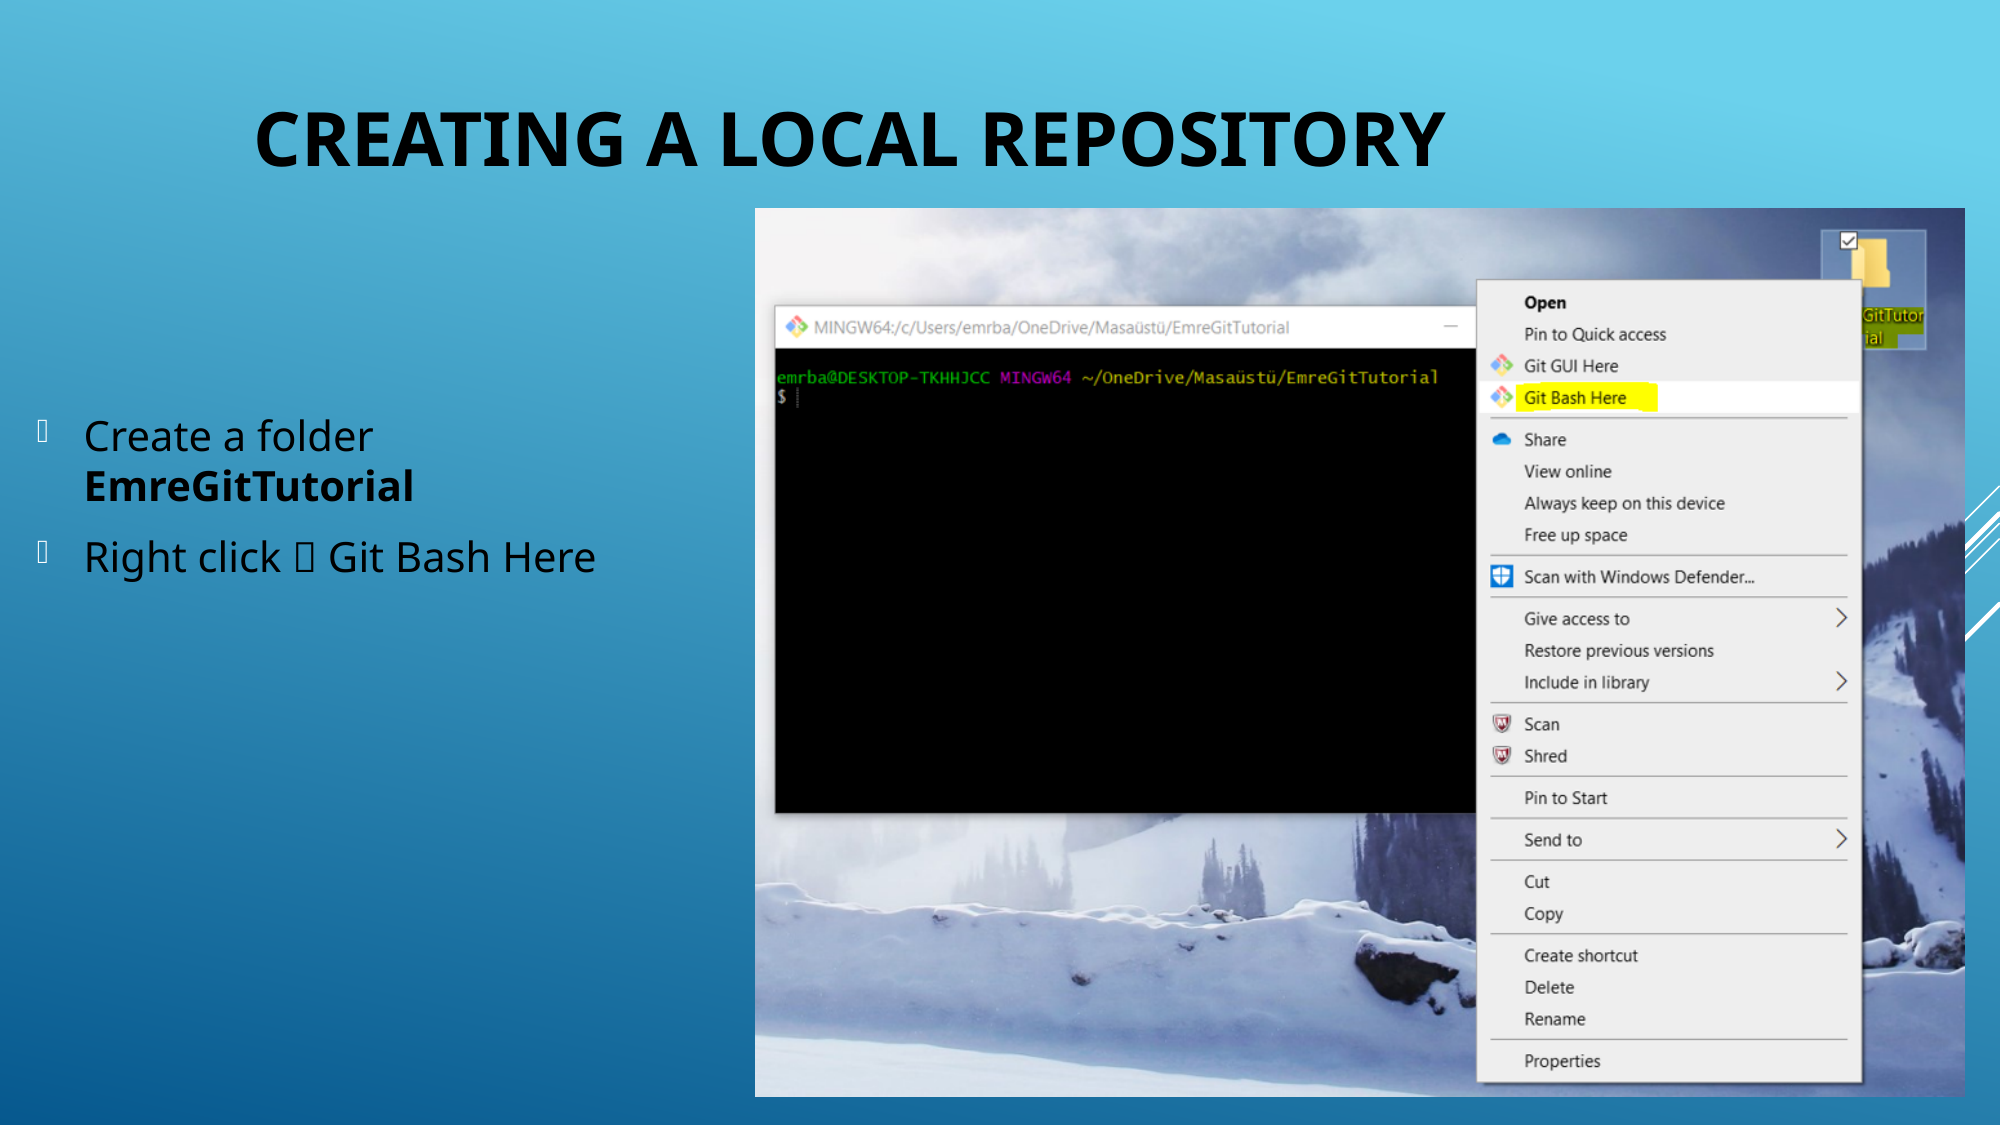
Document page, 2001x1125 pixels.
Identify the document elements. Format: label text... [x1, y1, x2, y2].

list Create a folder EmreGitTutorial Right click  Git Bash Here [21, 391, 730, 599]
title Creating a local repository [238, 64, 1489, 209]
picture [755, 207, 1965, 1097]
